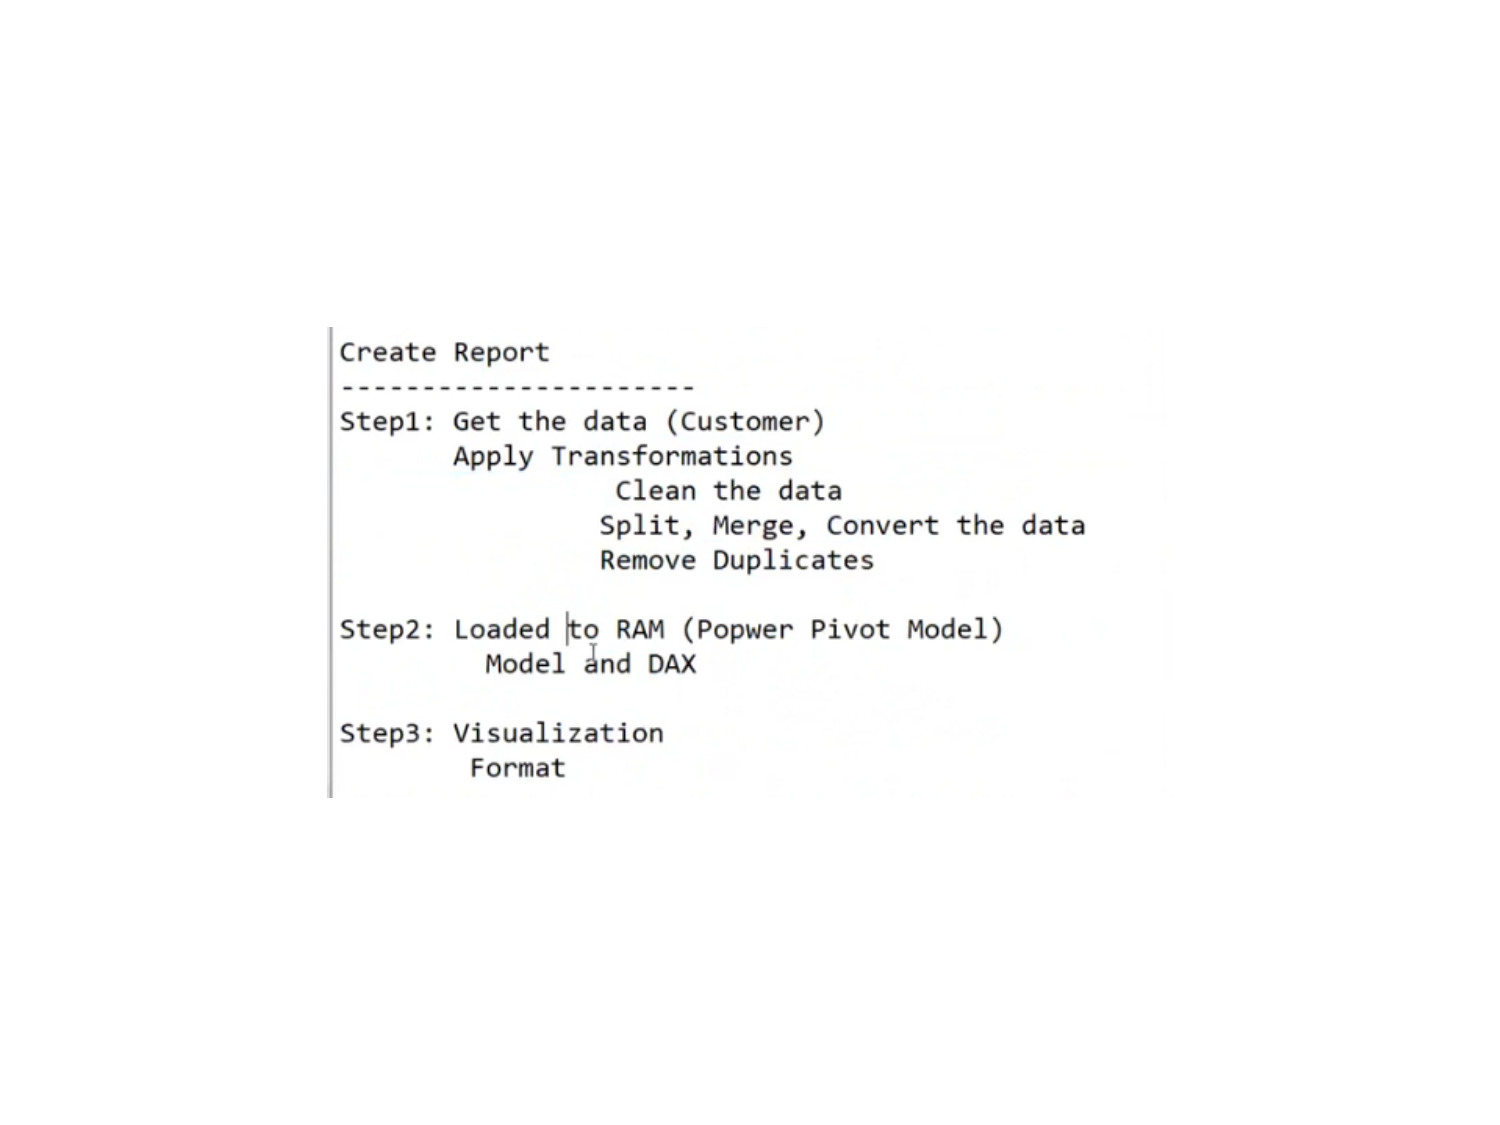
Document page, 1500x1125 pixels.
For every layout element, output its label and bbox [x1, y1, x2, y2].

picture [327, 327, 1173, 798]
